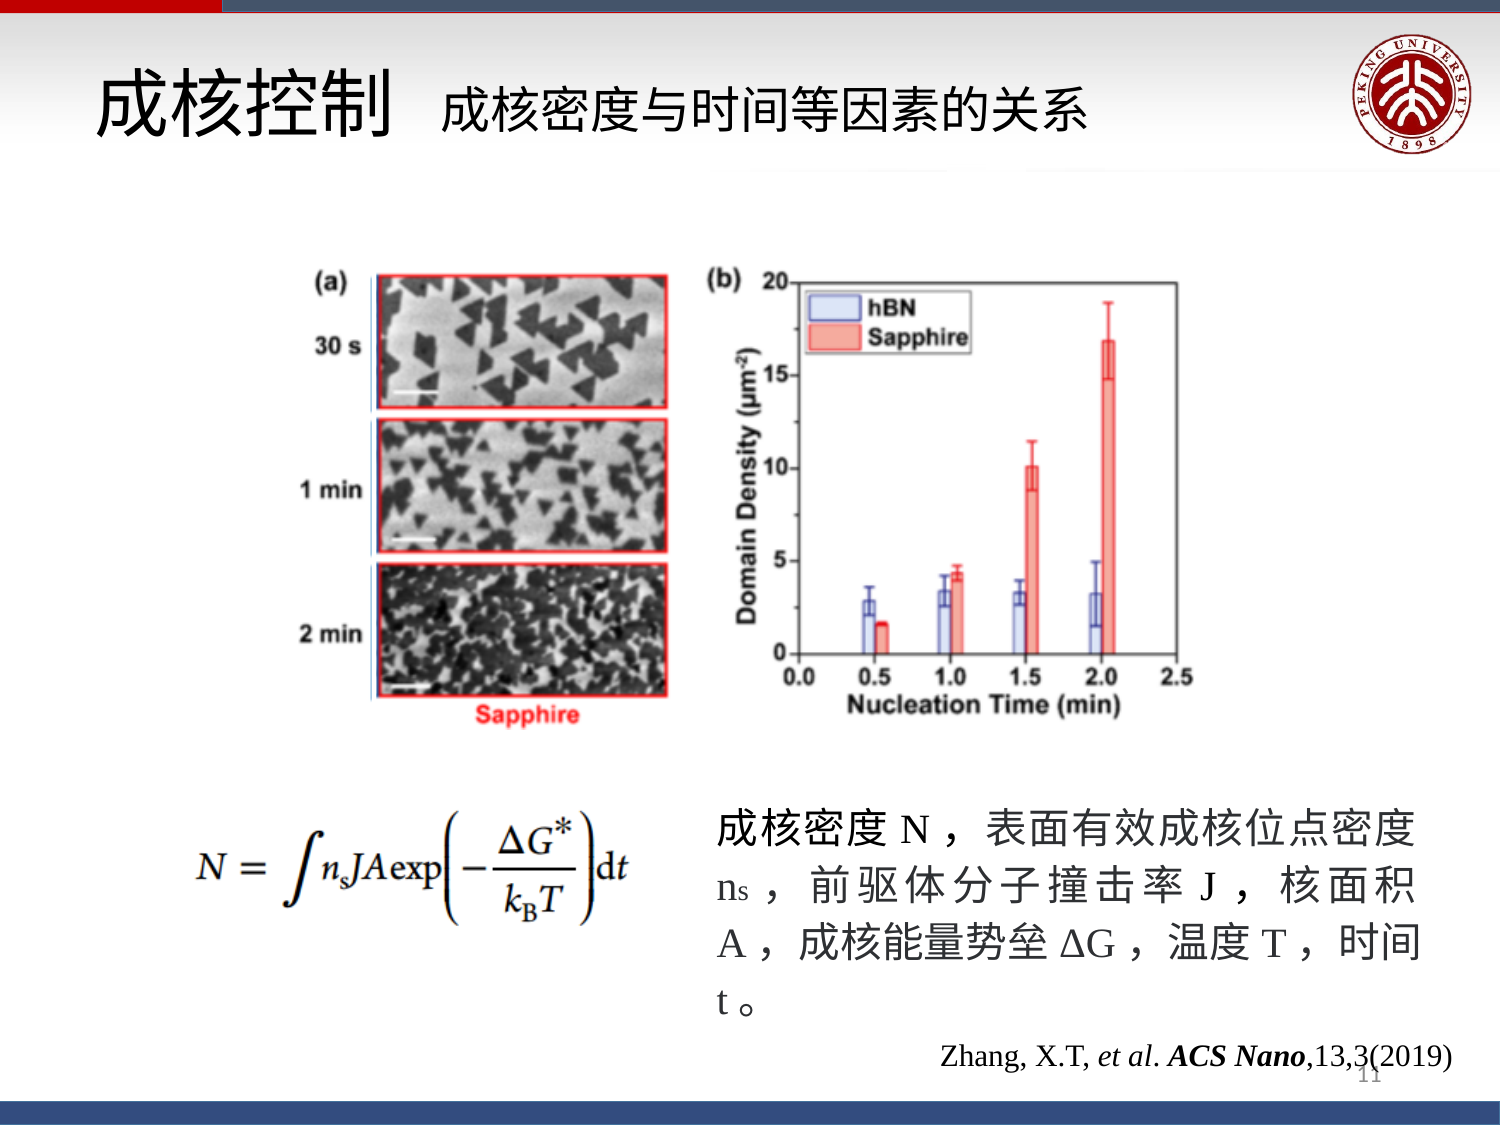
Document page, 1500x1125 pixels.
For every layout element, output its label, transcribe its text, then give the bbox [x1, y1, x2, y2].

picture [294, 266, 372, 733]
text_box 成核密度与时间等因素的关系 [425, 70, 1336, 146]
text_box Zhang, X.T, et al. ACS Nano,13,3(2019) [925, 1027, 1469, 1080]
text_box 成核控制 [79, 49, 411, 155]
picture [376, 263, 1197, 731]
picture [188, 804, 634, 943]
picture [0, 14, 1500, 172]
text_box 成核密度N，表面有效成核位点密度ns，前驱体分子撞击率J，核面积A，成核能量势垒ΔG，温度T，时间t。 [701, 787, 1442, 1031]
slide_number 11 [1059, 1042, 1397, 1103]
